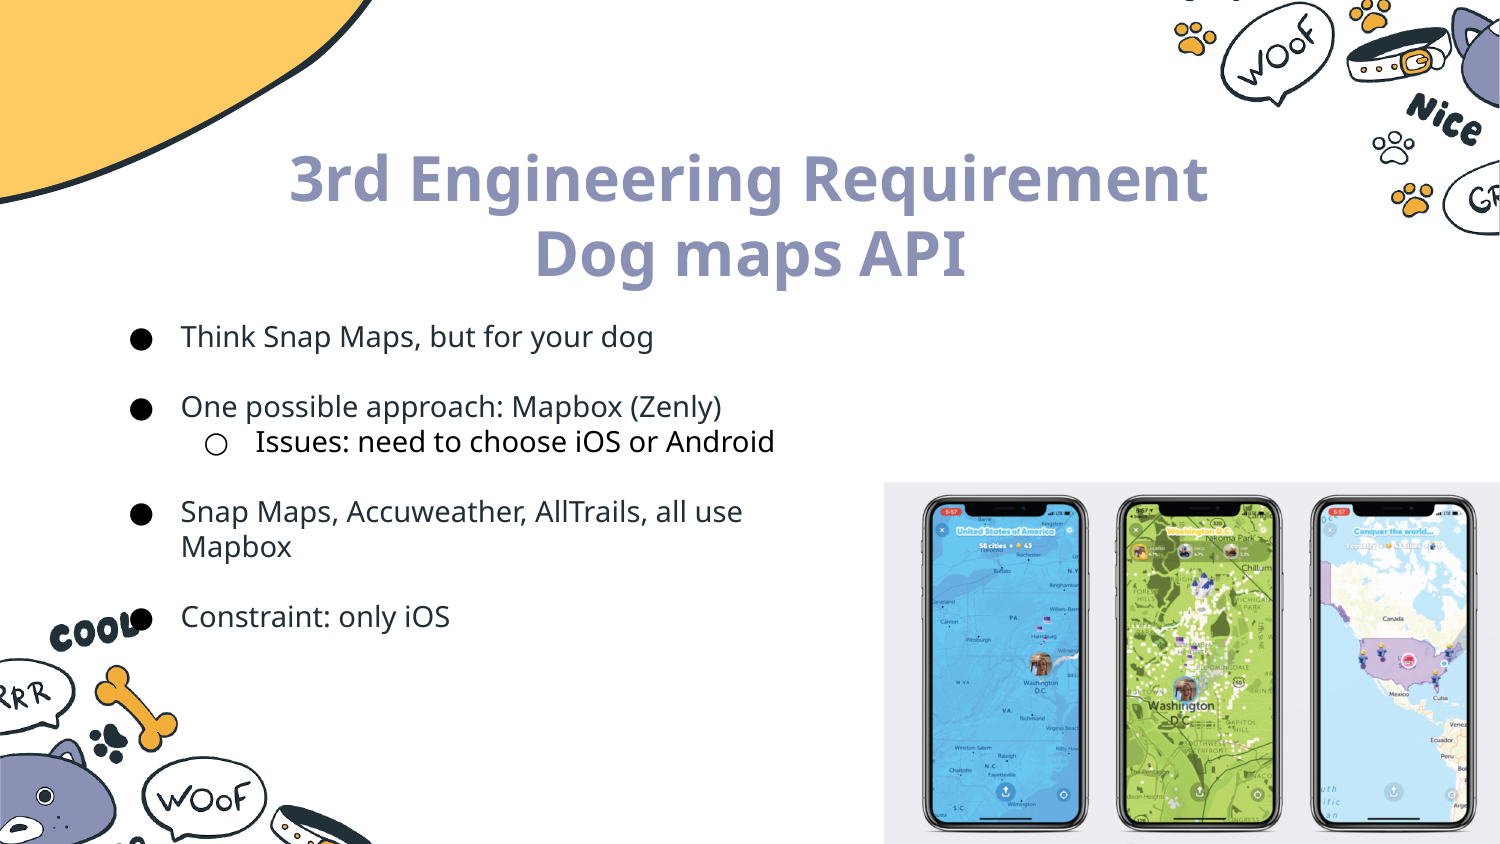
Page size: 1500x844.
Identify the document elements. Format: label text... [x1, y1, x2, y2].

title 3rd Engineering Requirement Dog maps API [126, 128, 1373, 305]
picture [884, 481, 1500, 844]
picture [0, 596, 376, 844]
subtitle Think Snap Maps, but for your dog One possible approach: Mapbox (Zenly) Issues: need to choose iOS or Android Snap Maps, Accuweather, AllTrails, all use Mapbox Constraint: only iOS [90, 360, 854, 591]
picture [1163, 0, 1500, 245]
